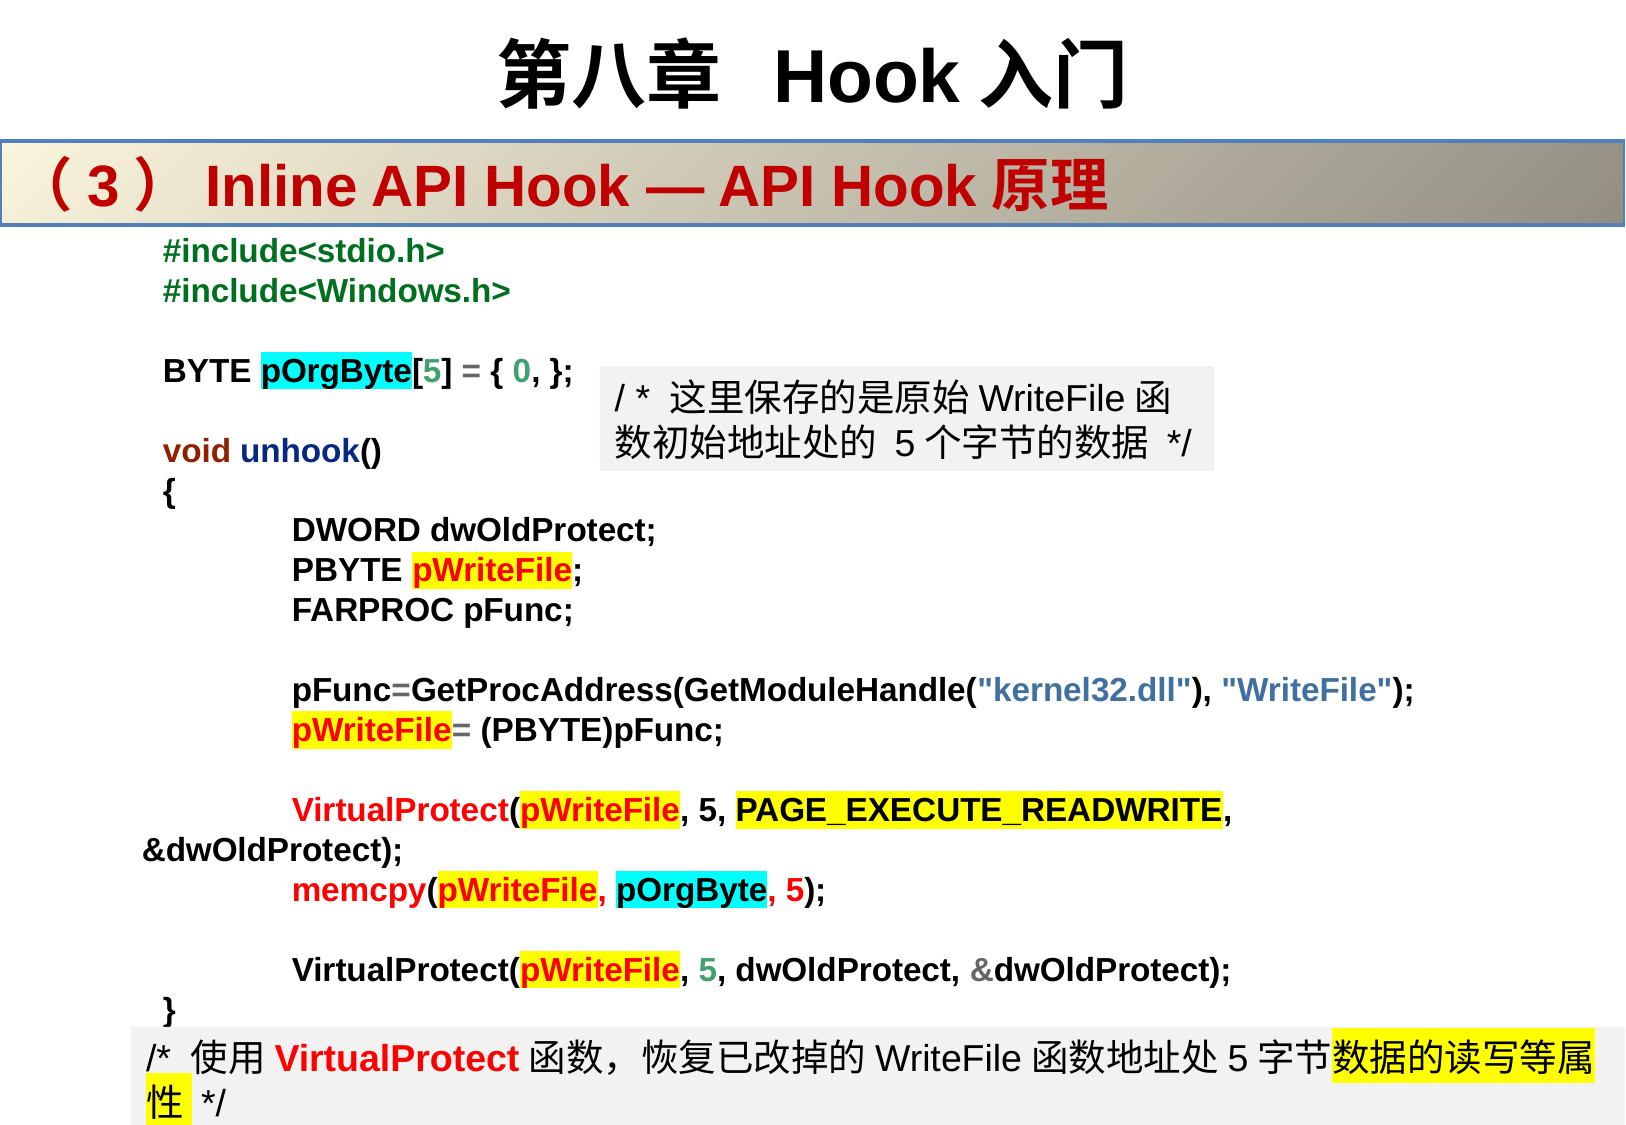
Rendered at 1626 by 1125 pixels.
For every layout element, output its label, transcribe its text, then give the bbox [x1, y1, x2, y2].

text_box /* 使用VirtualProtect函数，恢复已改掉的WriteFile函数地址处5字节数据的读写等属性 */ [131, 1026, 1625, 1125]
title 第八章 Hook入门 [81, 19, 1544, 126]
text_box #include<stdio.h> #include<Windows.h> BYTE pOrgByte[5] = { 0, }; void unhook() { DWORD dwOldProtect; PBYTE pWriteFile; FARPROC pFunc; pFunc=GetProcAddress(GetModuleHandle("kernel32.dll"), "WriteFile"); pWriteFile= (PBYTE)pFunc; VirtualProtect(pWriteFile, 5, PAGE_EXECUTE_READWRITE, &dwOldProtect); memcpy(pWriteFile, pOrgByte, 5); VirtualProtect(pWriteFile, 5, dwOldProtect, &dwOldProtect); } [126, 241, 1498, 1016]
text_box （3）Inline API Hook — API Hook原理 [0, 139, 1625, 227]
text_box / * 这里保存的是原始WriteFile函数初始地址处的 5个字节的数据 */ [599, 366, 1215, 471]
